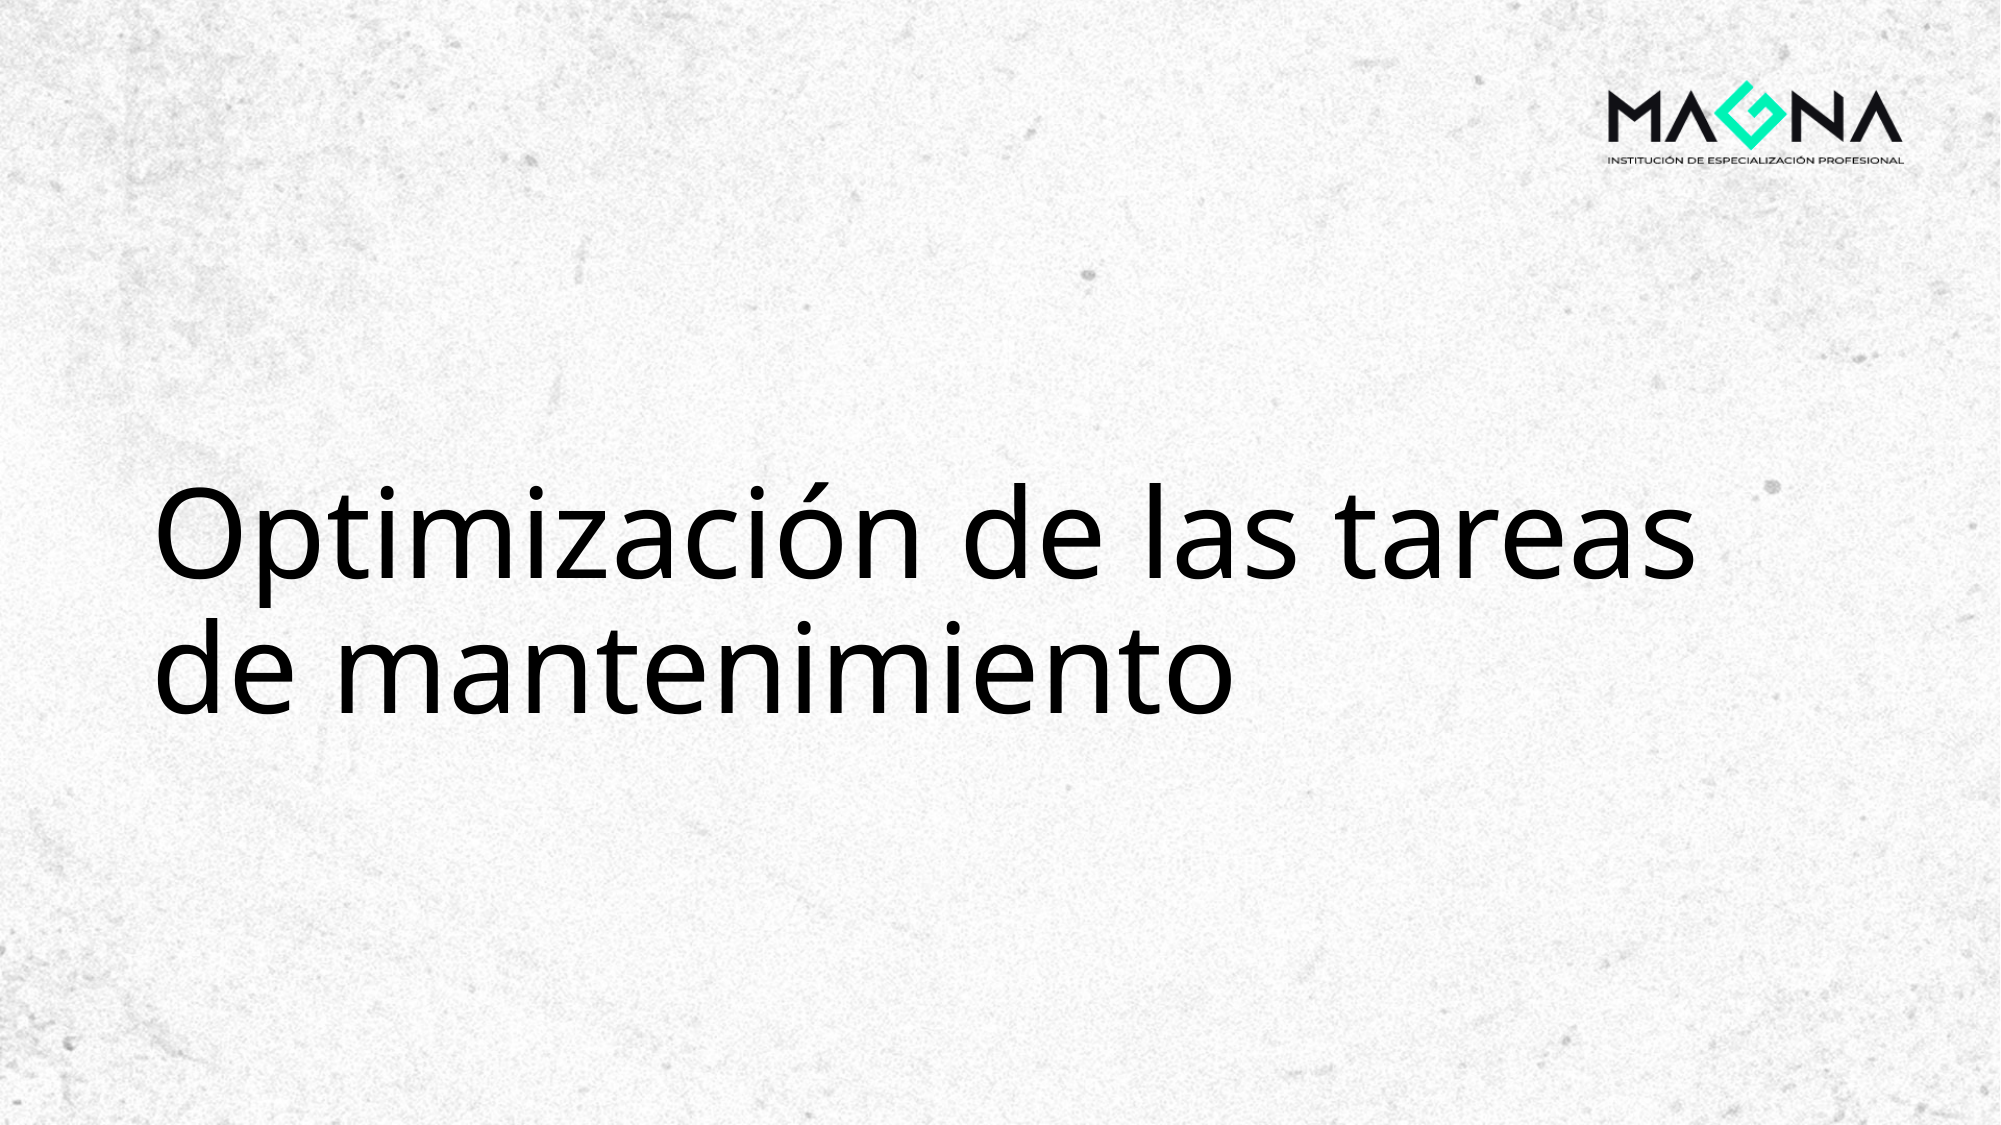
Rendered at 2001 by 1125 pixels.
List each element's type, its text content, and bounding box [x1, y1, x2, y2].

title Optimización de las tareas de mantenimiento [136, 280, 1862, 749]
picture [0, 0, 2001, 1125]
